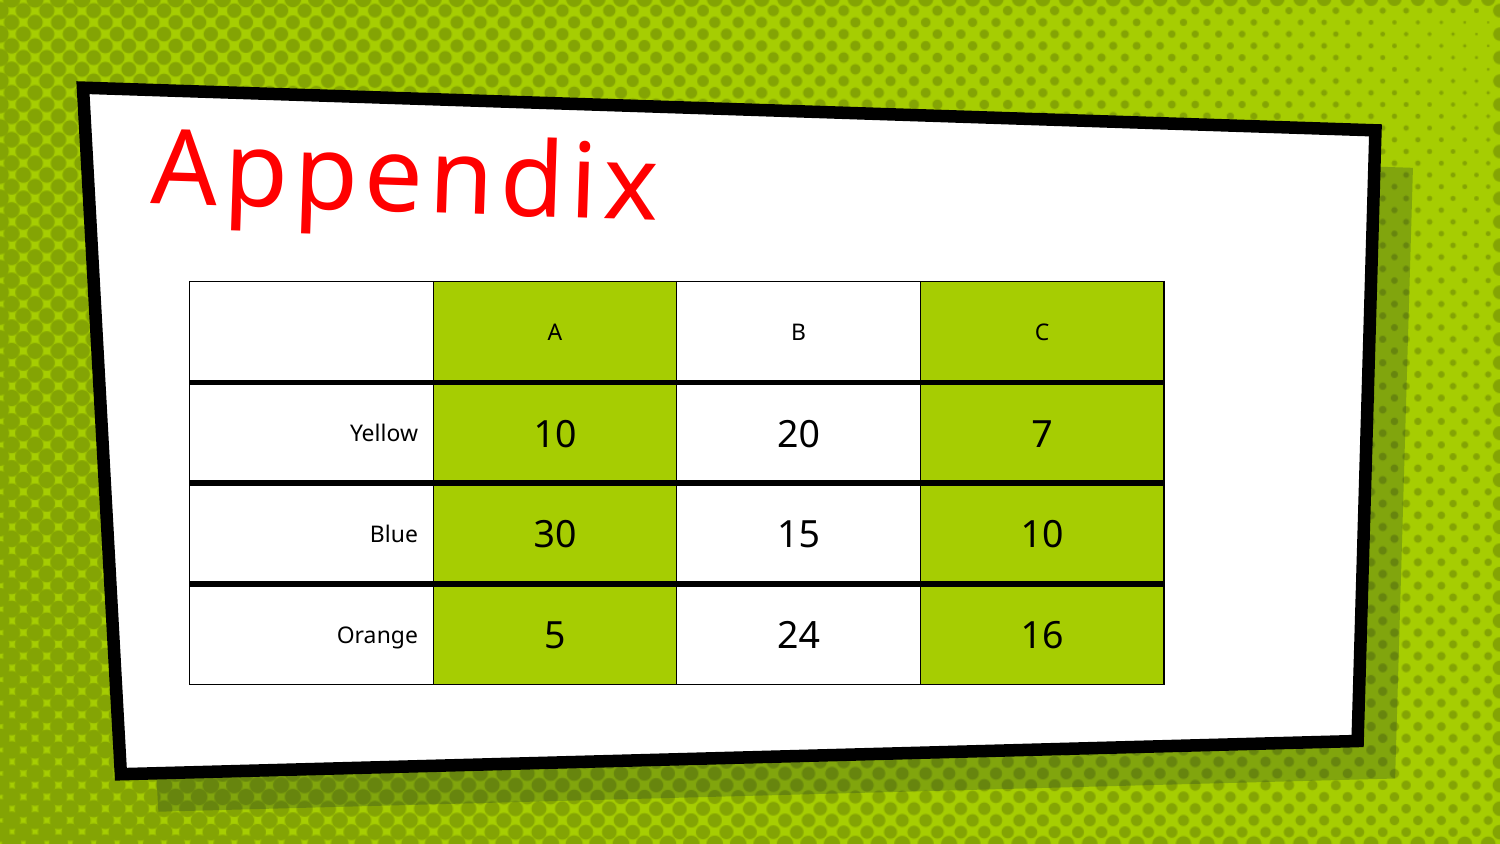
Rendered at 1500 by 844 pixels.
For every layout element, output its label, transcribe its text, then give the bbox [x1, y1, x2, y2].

table_header C [921, 282, 1163, 380]
text_box Appendix [134, 114, 1366, 282]
table_cell 20 [677, 385, 920, 480]
table_cell 7 [921, 385, 1163, 480]
table_cell 24 [677, 587, 920, 684]
table_header B [677, 282, 920, 380]
table_cell Orange [190, 587, 433, 684]
table_cell Yellow [190, 385, 433, 480]
table_cell 10 [921, 486, 1163, 581]
table_cell 30 [434, 486, 676, 581]
table_cell 5 [434, 587, 676, 684]
table_header [190, 282, 433, 380]
table_cell Blue [190, 486, 433, 581]
table_cell 15 [677, 486, 920, 581]
table_cell 10 [434, 385, 676, 480]
table_header A [434, 282, 676, 380]
table_cell 16 [921, 587, 1163, 684]
